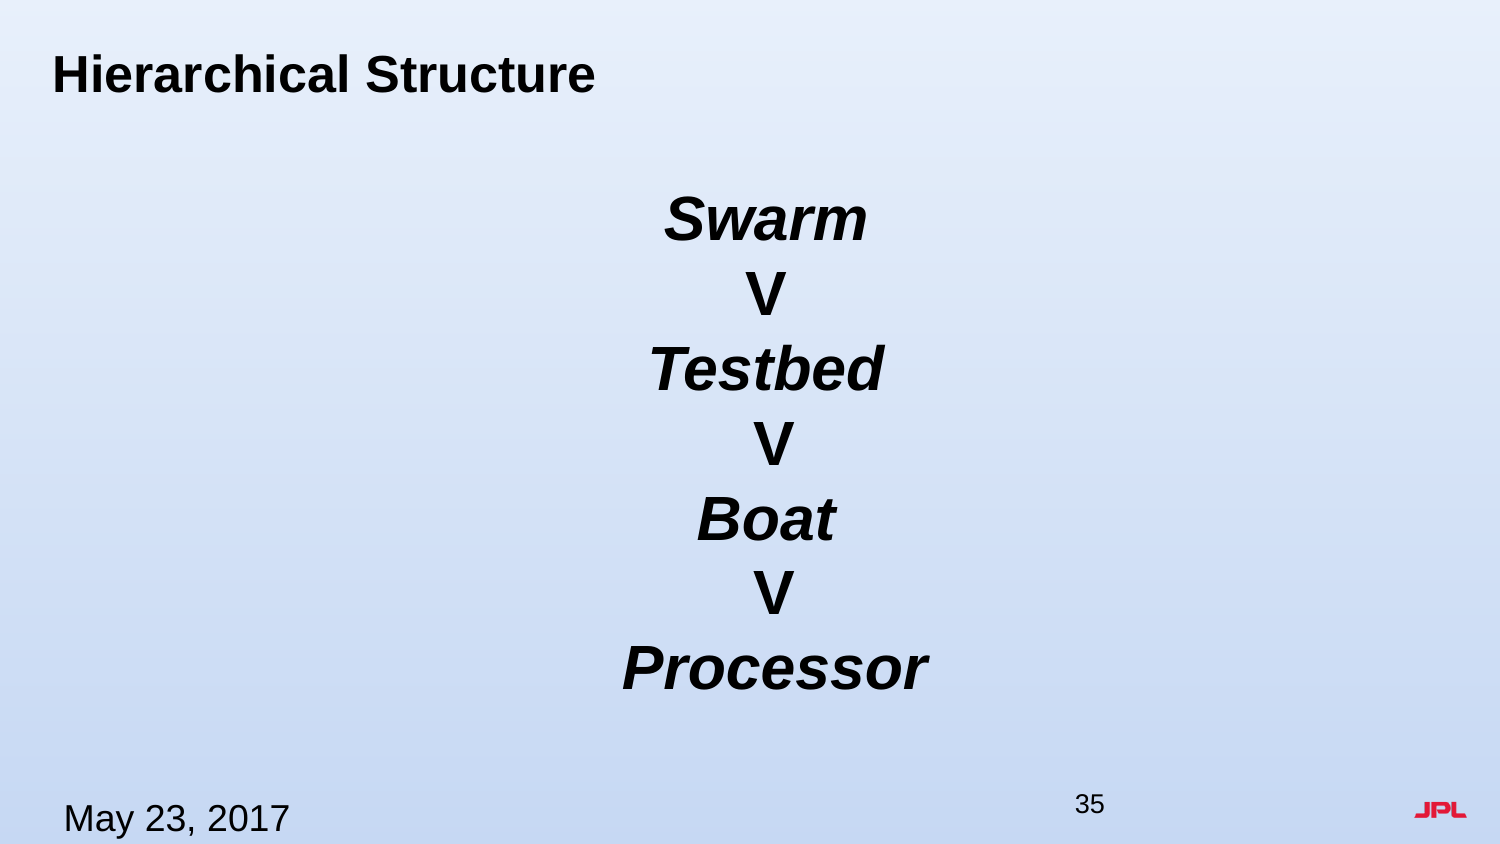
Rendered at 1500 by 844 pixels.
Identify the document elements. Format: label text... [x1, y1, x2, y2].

slide_number 35 [1074, 786, 1413, 833]
title Hierarchical Structure [52, 39, 1463, 118]
text_box Swarm V Testbed V Boat V Processor [371, 170, 1178, 710]
picture [1413, 798, 1469, 819]
text_box May 23, 2017 [55, 786, 406, 844]
